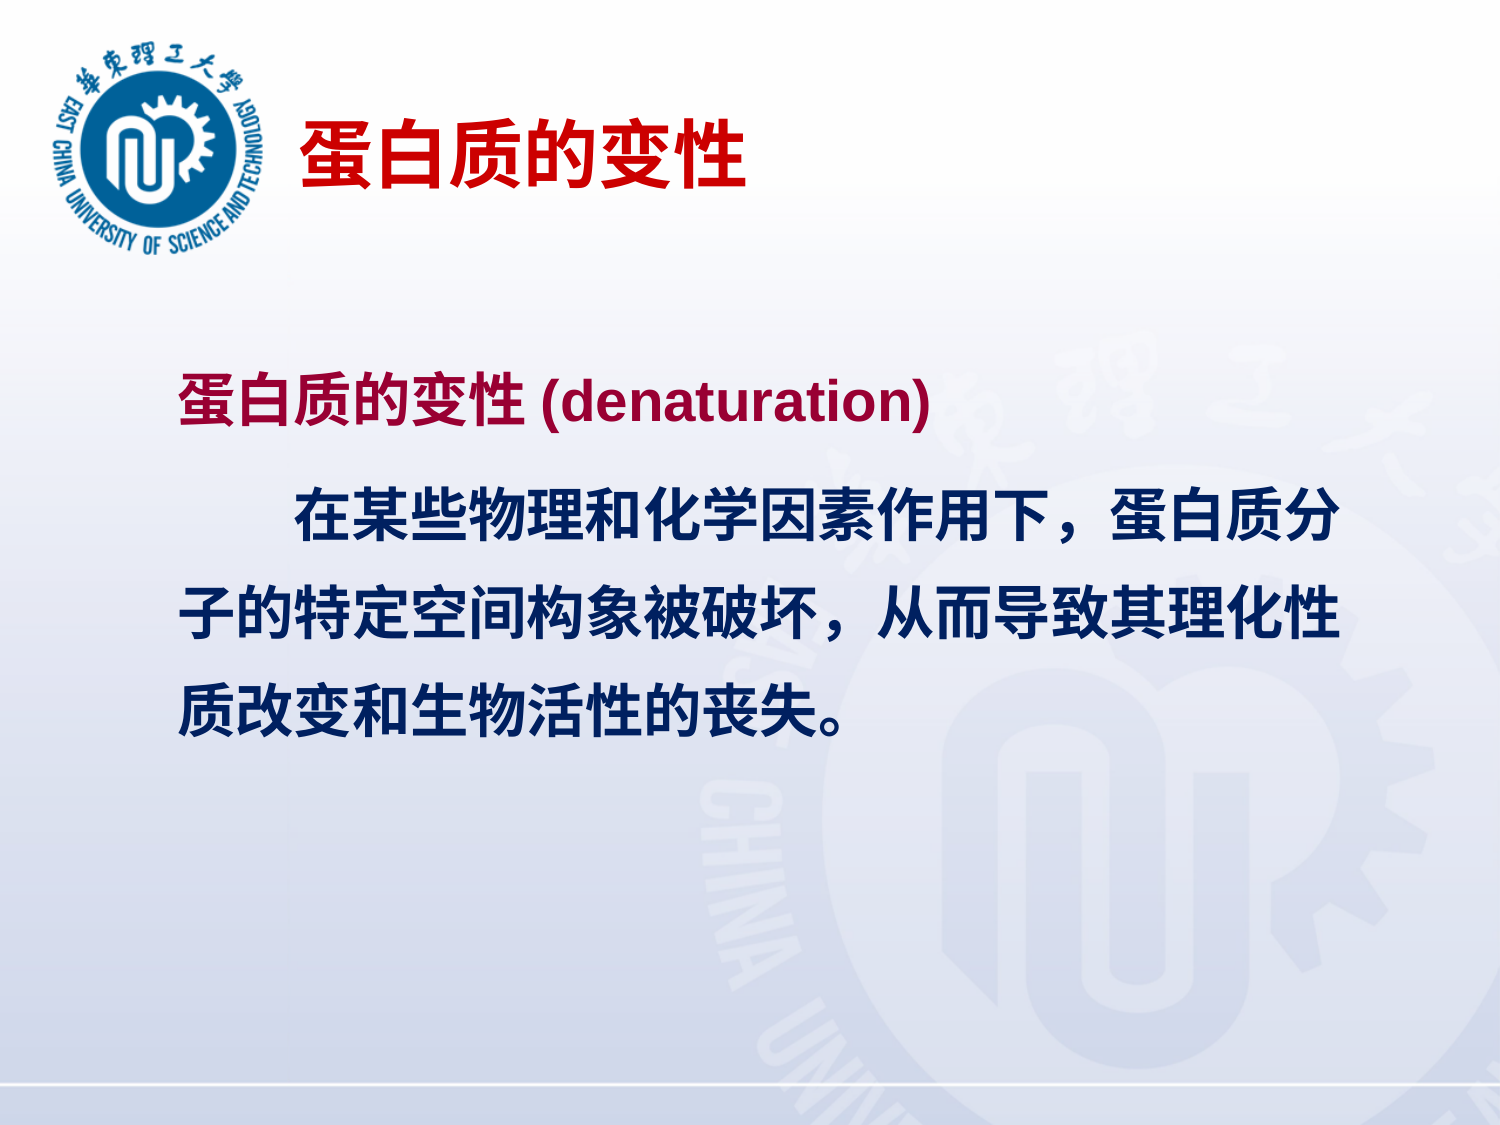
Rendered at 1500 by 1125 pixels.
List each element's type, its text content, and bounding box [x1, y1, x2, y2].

text_box 蛋白质的变性(denaturation) 在某些物理和化学因素作用下，蛋白质分子的特定空间构象被破坏，从而导致其理化性质改变和生物活性的丧失。 [162, 327, 1380, 752]
text_box 蛋白质的变性 [237, 99, 1411, 205]
picture [0, 0, 1500, 1125]
